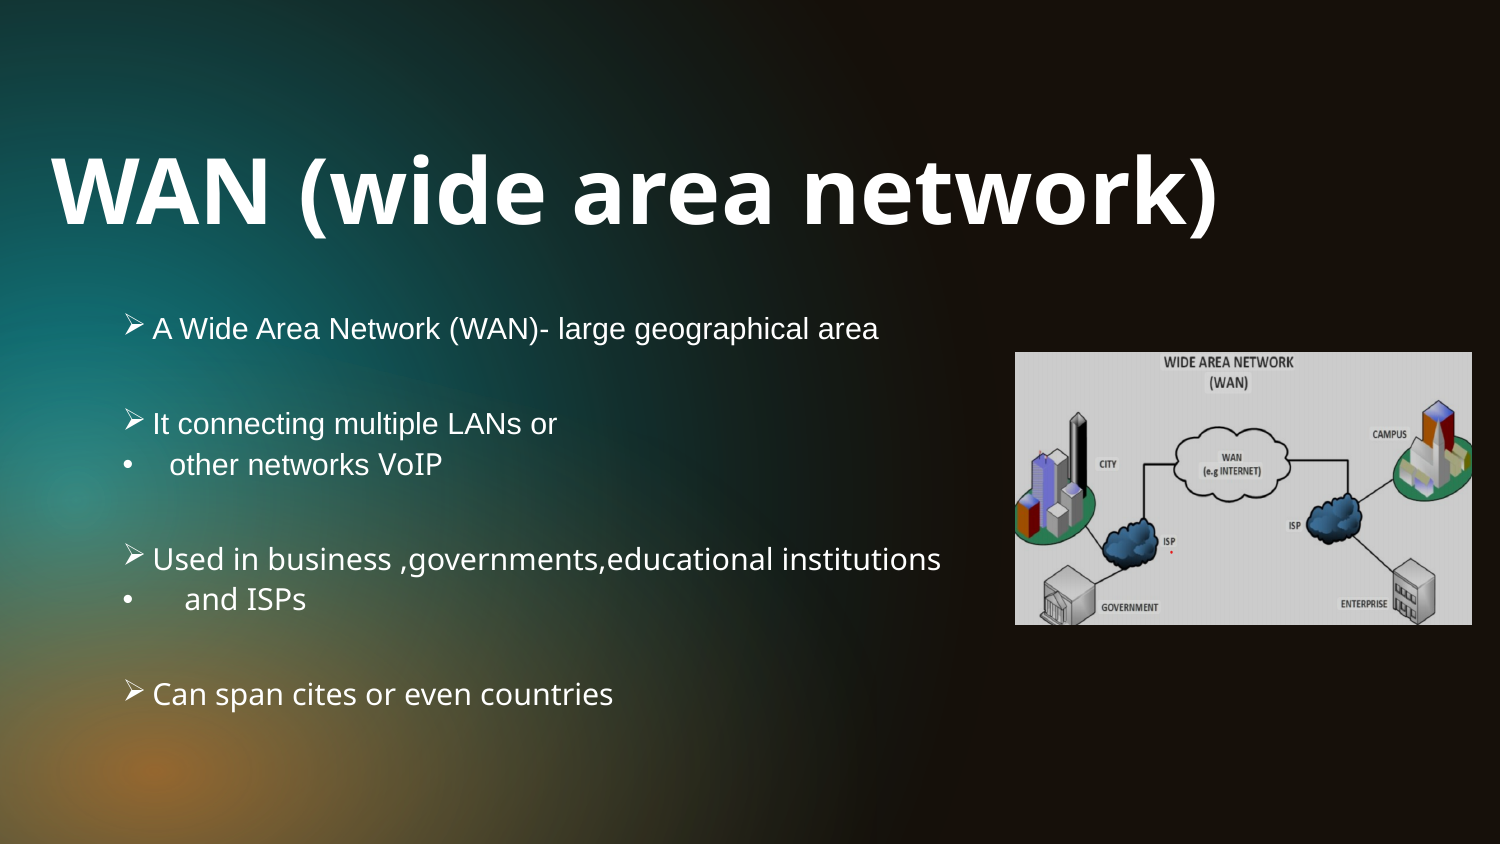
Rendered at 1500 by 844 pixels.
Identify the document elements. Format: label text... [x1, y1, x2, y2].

picture [0, 0, 1065, 844]
text_box [218, 504, 369, 655]
list A Wide Area Network (WAN)- large geographical area It connecting multiple LANs or other networks VoIP Used in business ,governments,educational institutions and ISPs Can span cites or even countries [4, 106, 1355, 718]
picture [1014, 352, 1472, 625]
text_box WAN (wide area network) [37, 125, 1322, 251]
